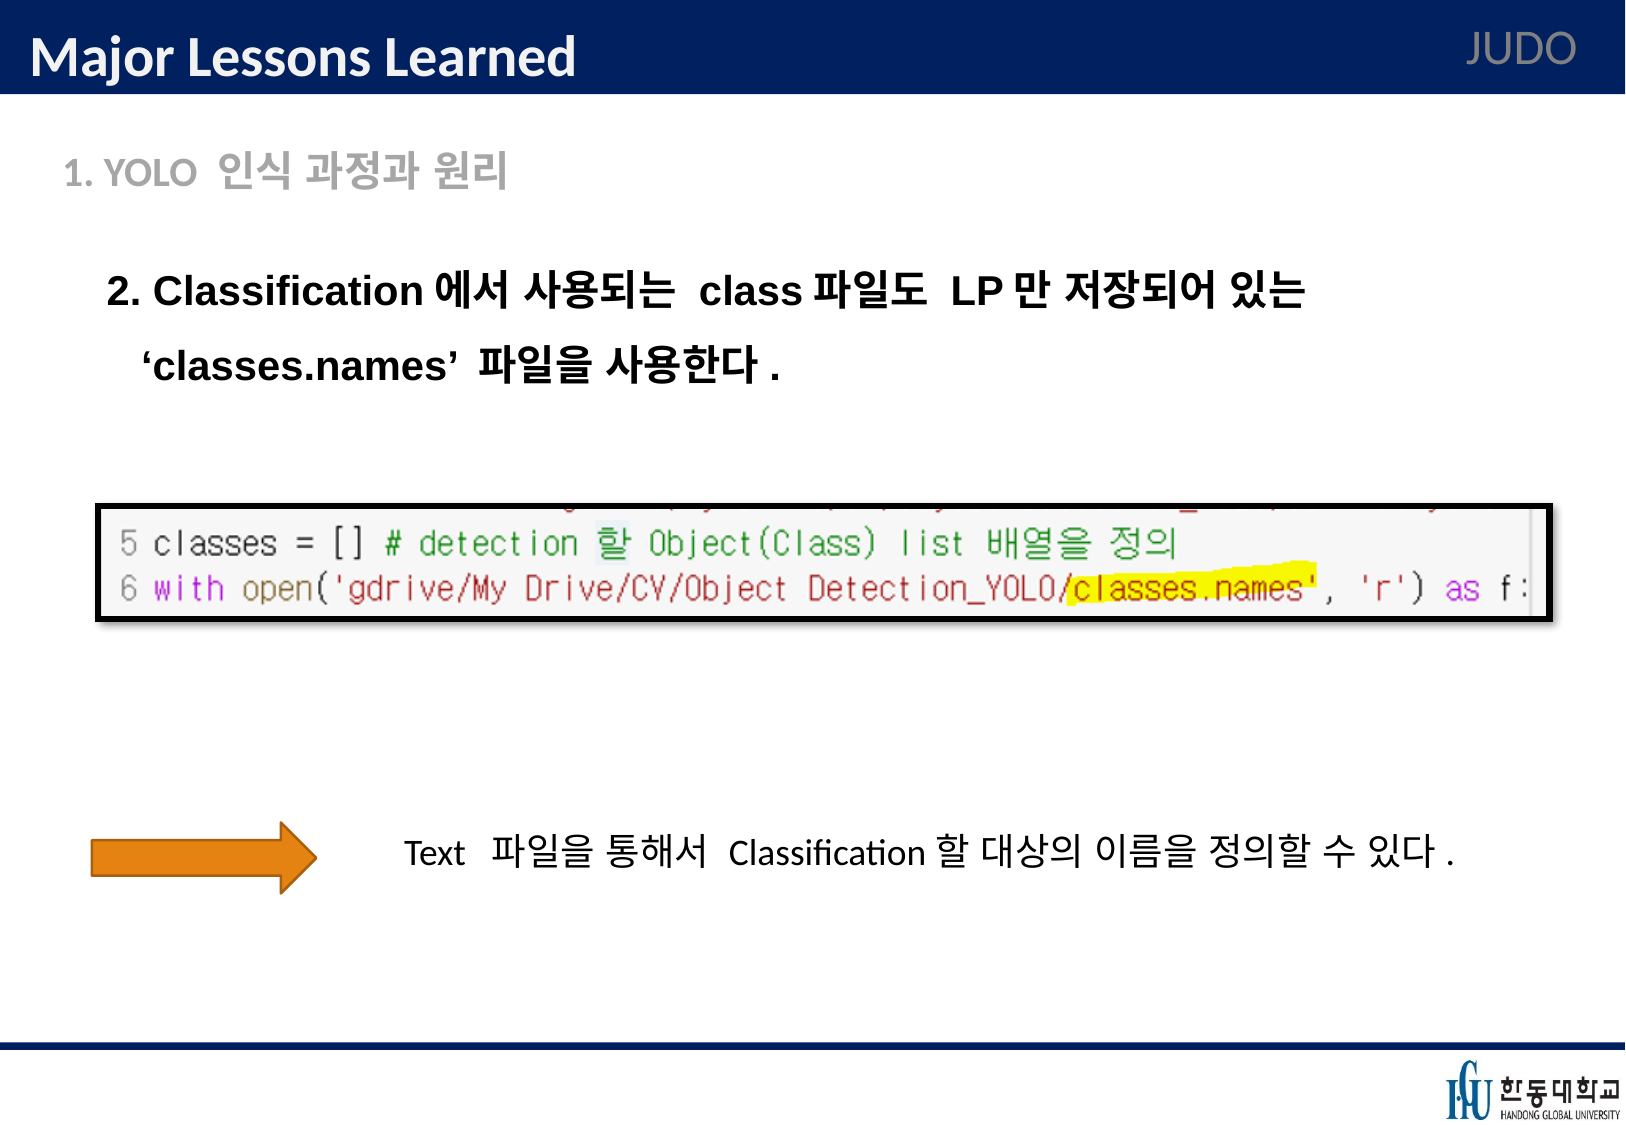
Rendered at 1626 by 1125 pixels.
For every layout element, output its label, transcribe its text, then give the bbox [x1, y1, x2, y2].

picture [100, 508, 1548, 617]
text_box JUDO [1451, 7, 1593, 82]
text_box [90, 821, 318, 895]
text_box 1. YOLO 인식 과정과 원리 [47, 137, 1510, 202]
picture [1440, 1055, 1625, 1125]
title Major Lessons Learned [14, 0, 1611, 96]
text_box 2. Classification에서 사용되는 class파일도 LP만 저장되어 있는 ‘classes.names’ 파일을 사용한다. [91, 231, 1322, 397]
text_box Text 파일을 통해서 Classification할 대상의 이름을 정의할 수 있다. [389, 820, 1471, 881]
